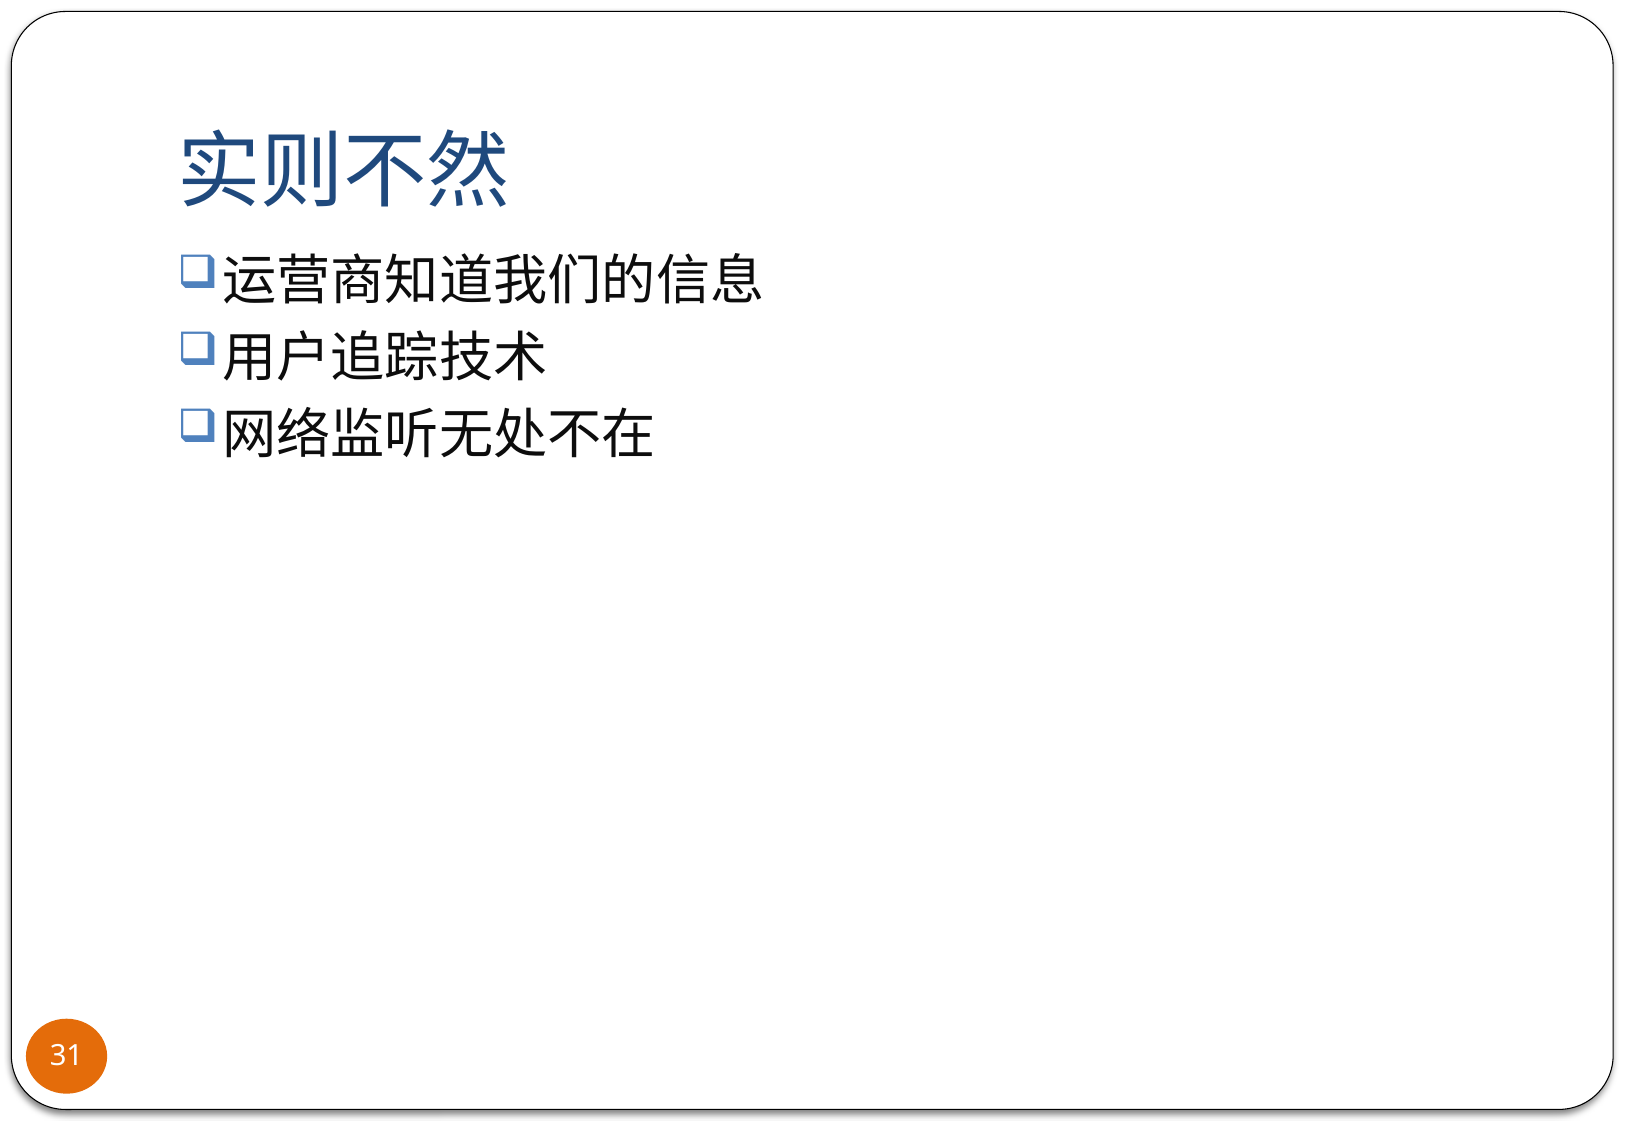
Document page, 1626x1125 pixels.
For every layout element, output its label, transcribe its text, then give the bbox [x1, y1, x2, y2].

list 运营商知道我们的信息 用户追踪技术 网络监听无处不在 [162, 237, 1544, 988]
slide_number 31 [25, 1018, 108, 1094]
title 实则不然 [162, 45, 1544, 233]
